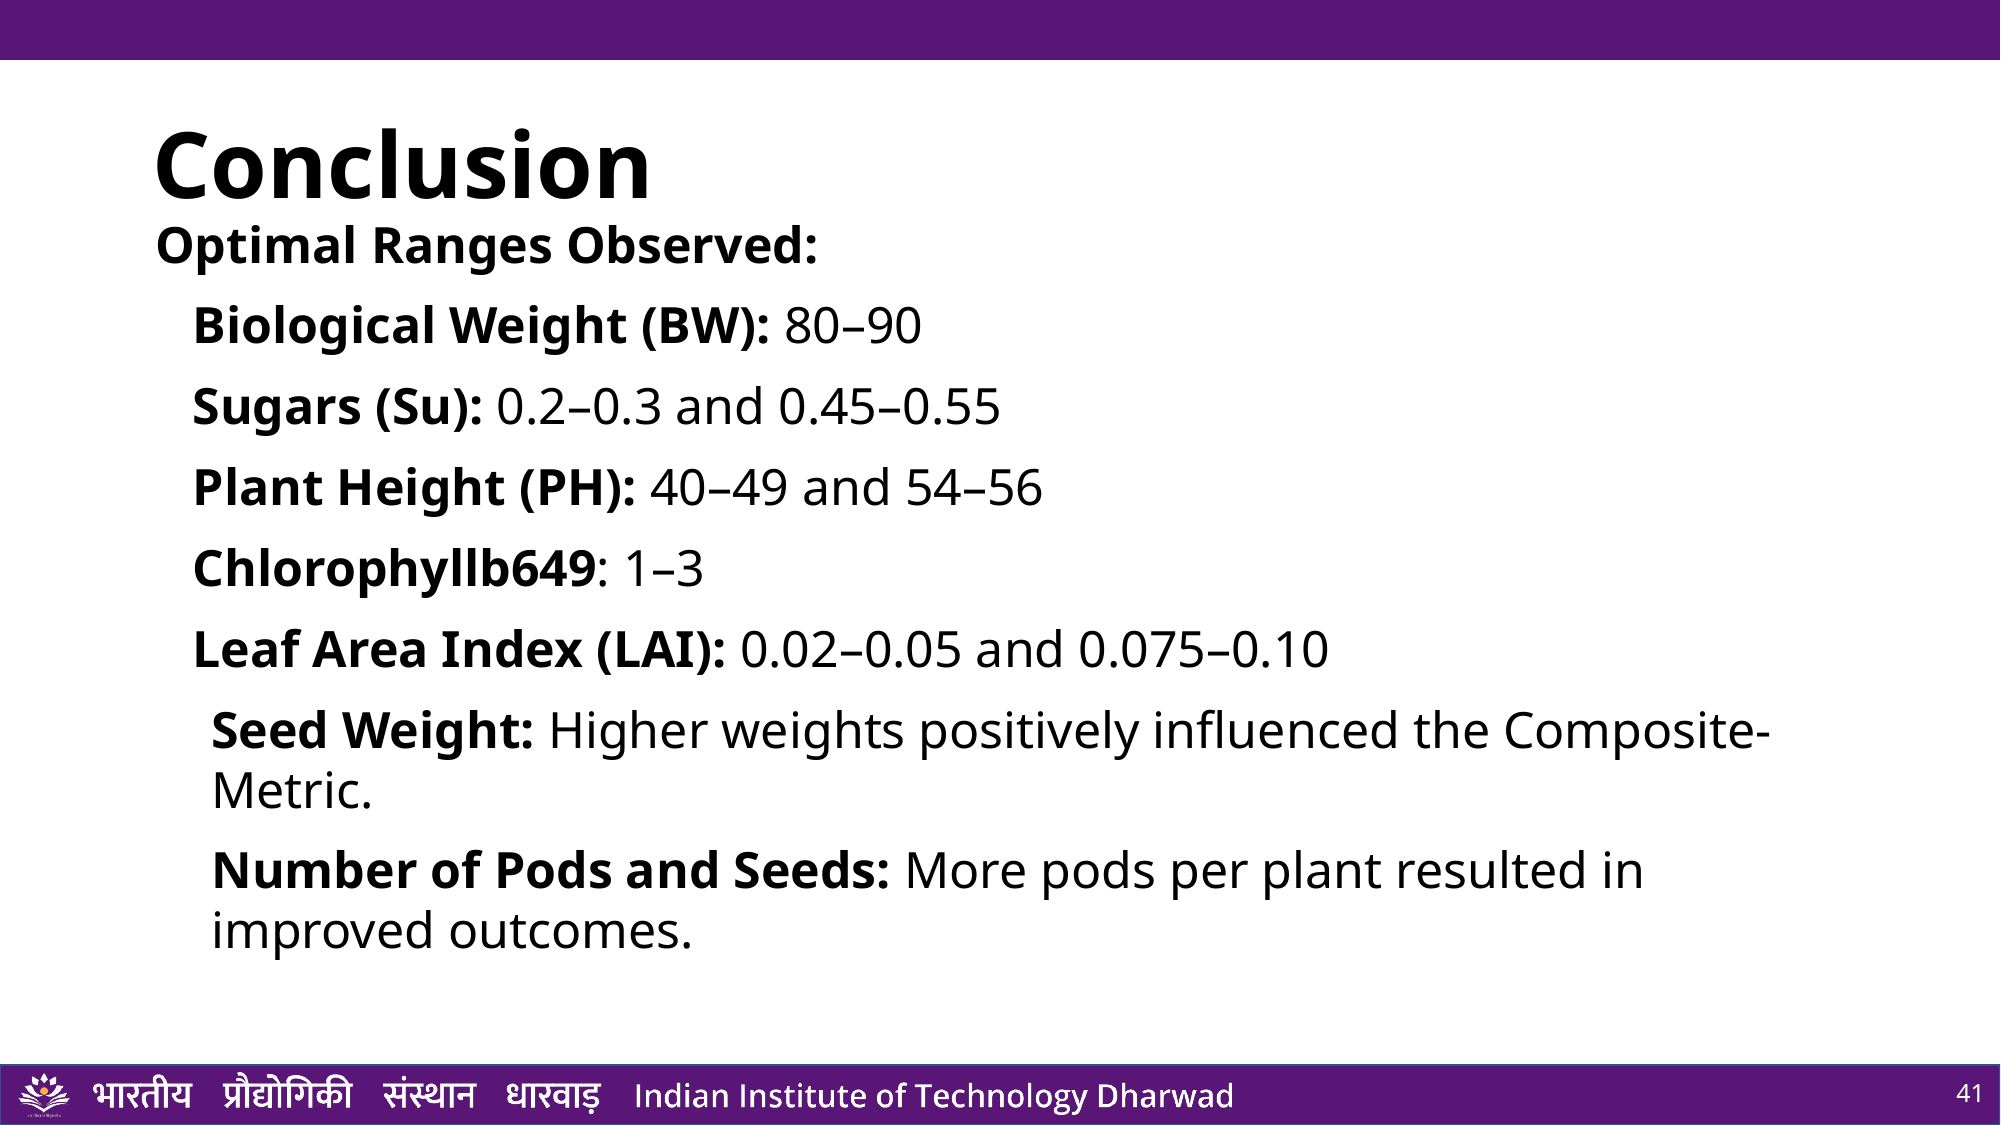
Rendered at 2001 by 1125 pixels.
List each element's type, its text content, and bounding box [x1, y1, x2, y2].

list Optimal Ranges Observed: Biological Weight (BW): 80–90 Sugars (Su): 0.2–0.3 and 0.45–0.55 Plant Height (PH): 40–49 and 54–56 Chlorophyllb649: 1–3 Leaf Area Index (LAI): 0.02–0.05 and 0.075–0.10 Seed Weight: Higher weights positively influenced the Composite-Metric. Number of Pods and Seeds: More pods per plant resulted in improved outcomes. [121, 205, 1847, 920]
picture [18, 1072, 1232, 1118]
title Conclusion [137, 59, 1863, 278]
